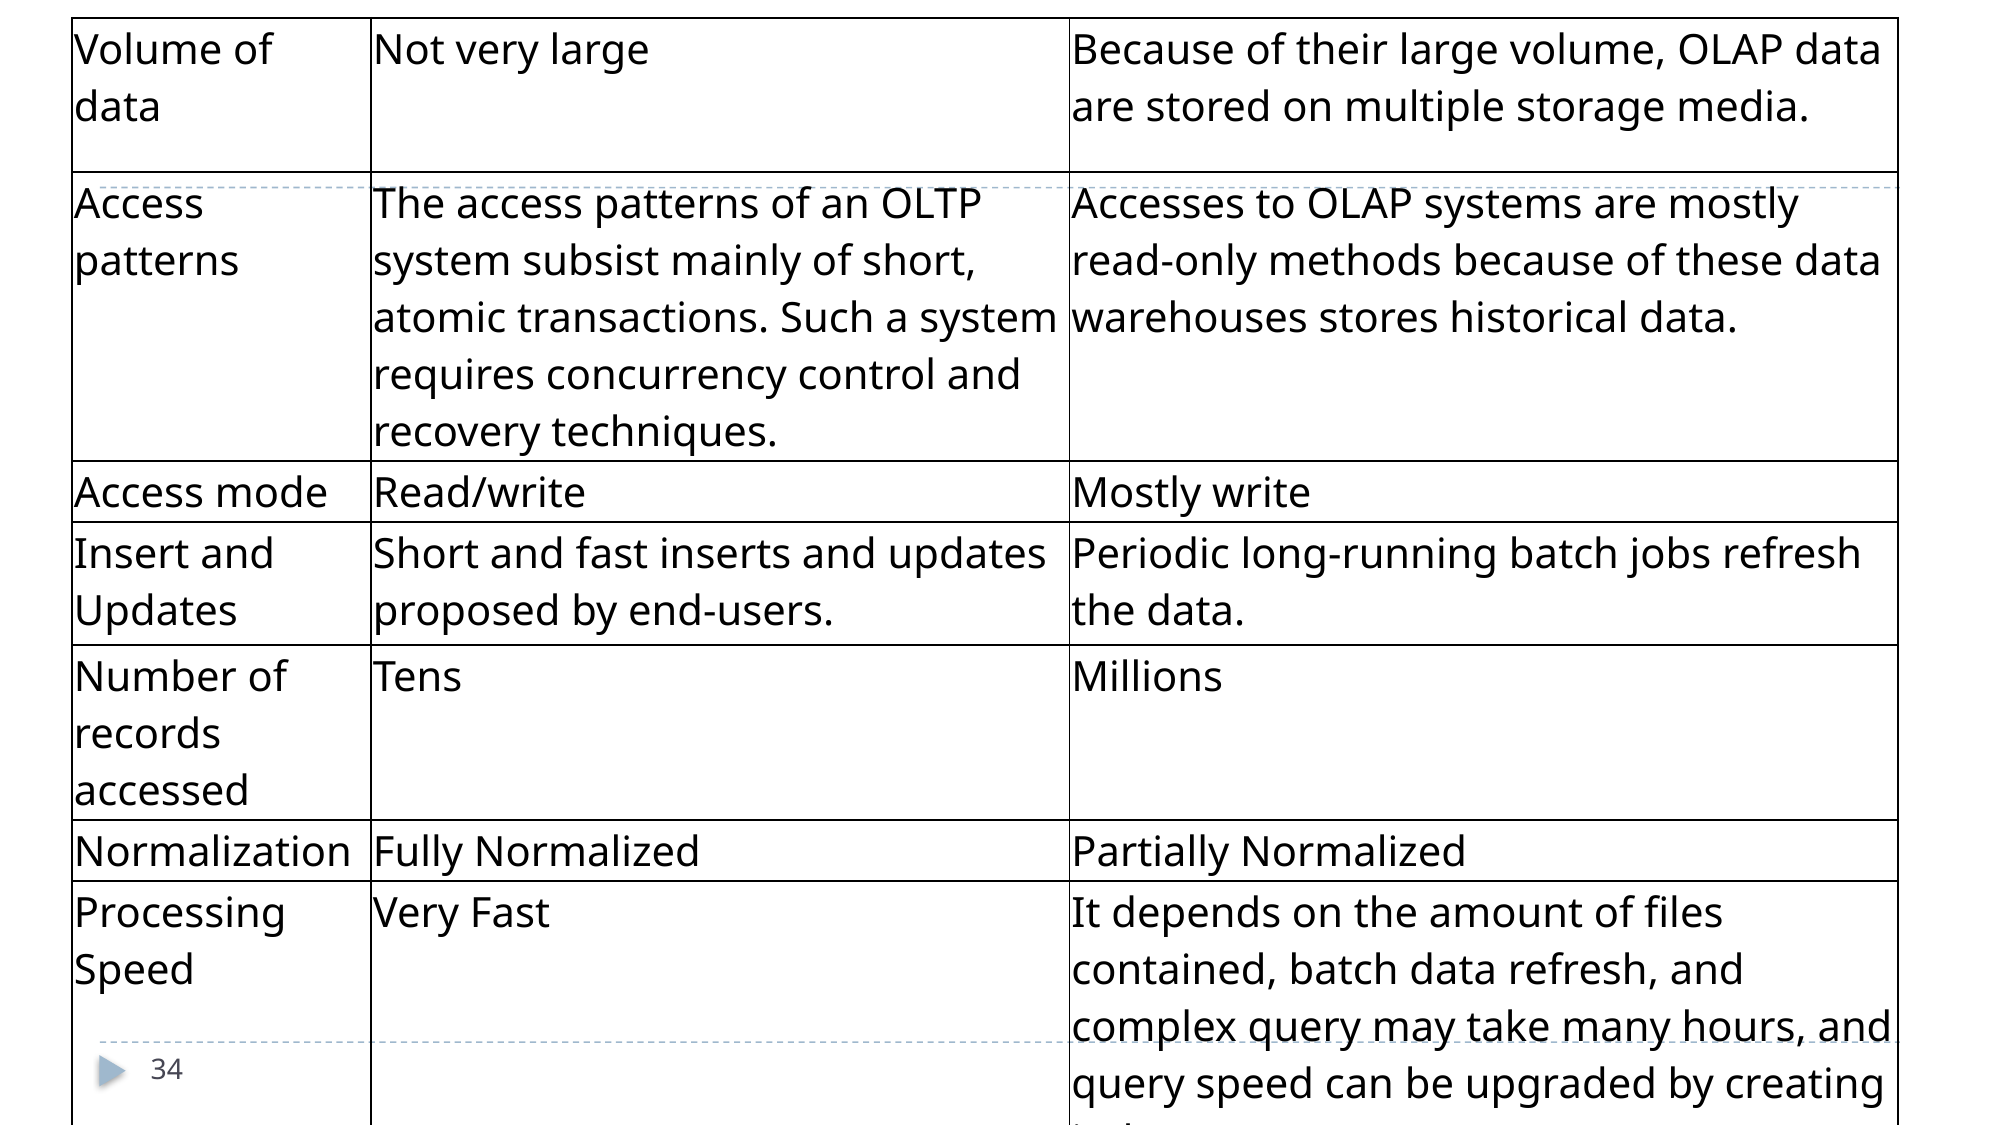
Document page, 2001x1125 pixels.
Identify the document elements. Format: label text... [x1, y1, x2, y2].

table_cell Insert and Updates [73, 523, 370, 644]
table_cell Number of records accessed [73, 646, 370, 819]
table_cell Accesses to OLAP systems are mostly read-only methods because of these data warehouses stores historical data. [1070, 173, 1897, 460]
table_cell Access mode [73, 462, 370, 521]
table_header Not very large [372, 19, 1069, 171]
table_cell Millions [1070, 646, 1897, 819]
table_cell Read/write [372, 462, 1069, 521]
table_cell The access patterns of an OLTP system subsist mainly of short, atomic transactions. Such a system requires concurrency control and recovery techniques. [372, 173, 1069, 460]
table_cell Mostly write [1070, 462, 1897, 521]
table_cell Access patterns [73, 173, 370, 460]
table_cell Partially Normalized [1070, 821, 1897, 880]
table_header Volume of data [73, 19, 370, 171]
table_cell Periodic long-running batch jobs refresh the data. [1070, 523, 1897, 644]
table_cell Short and fast inserts and updates proposed by end-users. [372, 523, 1069, 644]
table_cell Tens [372, 646, 1069, 819]
table_cell It depends on the amount of files contained, batch data refresh, and complex query may take many hours, and query speed can be upgraded by creating indexes. [1070, 882, 1897, 1125]
table_cell Normalization [73, 821, 370, 880]
table_cell Very Fast [372, 882, 1069, 1125]
table_cell Processing Speed [73, 882, 370, 1125]
table_cell Fully Normalized [372, 821, 1069, 880]
table_header Because of their large volume, OLAP data are stored on multiple storage media. [1070, 19, 1897, 171]
